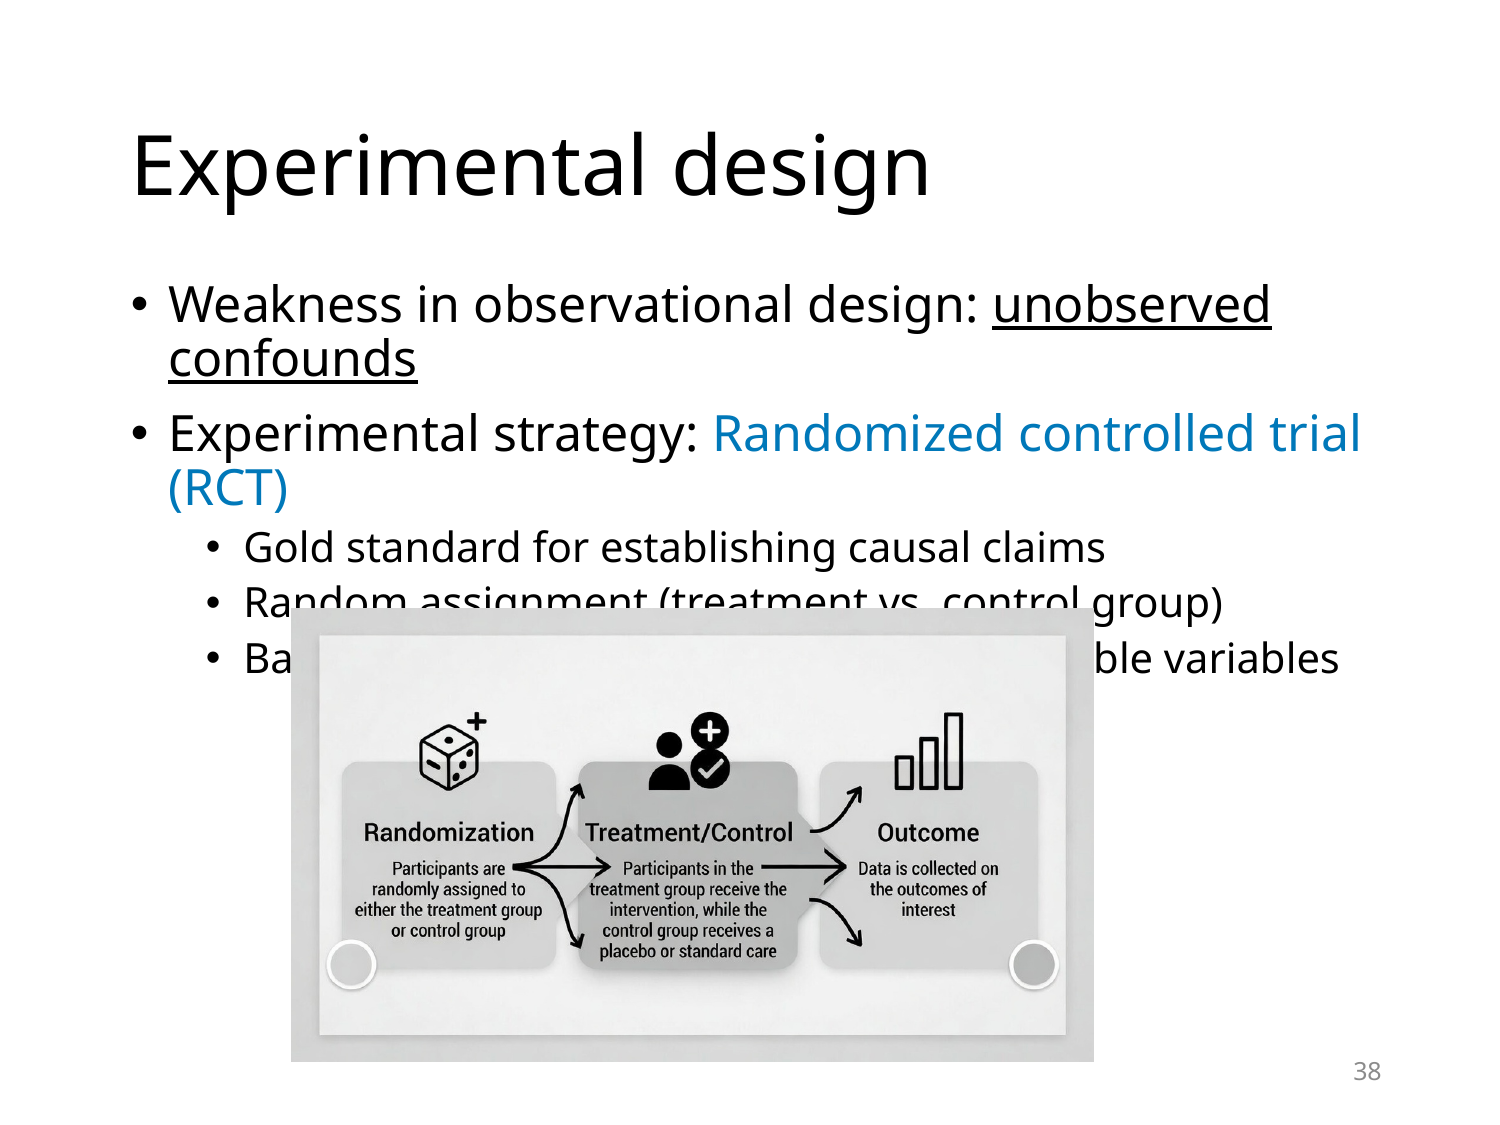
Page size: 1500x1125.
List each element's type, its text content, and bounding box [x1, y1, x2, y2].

list Weakness in observational design: unobserved confounds Experimental strategy: Randomized controlled trial (RCT) Gold standard for establishing causal claims Random assignment (treatment vs. control group) Balance on both observable and unobservable variables [115, 271, 1433, 1073]
picture [291, 608, 1094, 1062]
slide_number 38 [1059, 1042, 1397, 1103]
title Experimental design [115, 59, 1471, 278]
